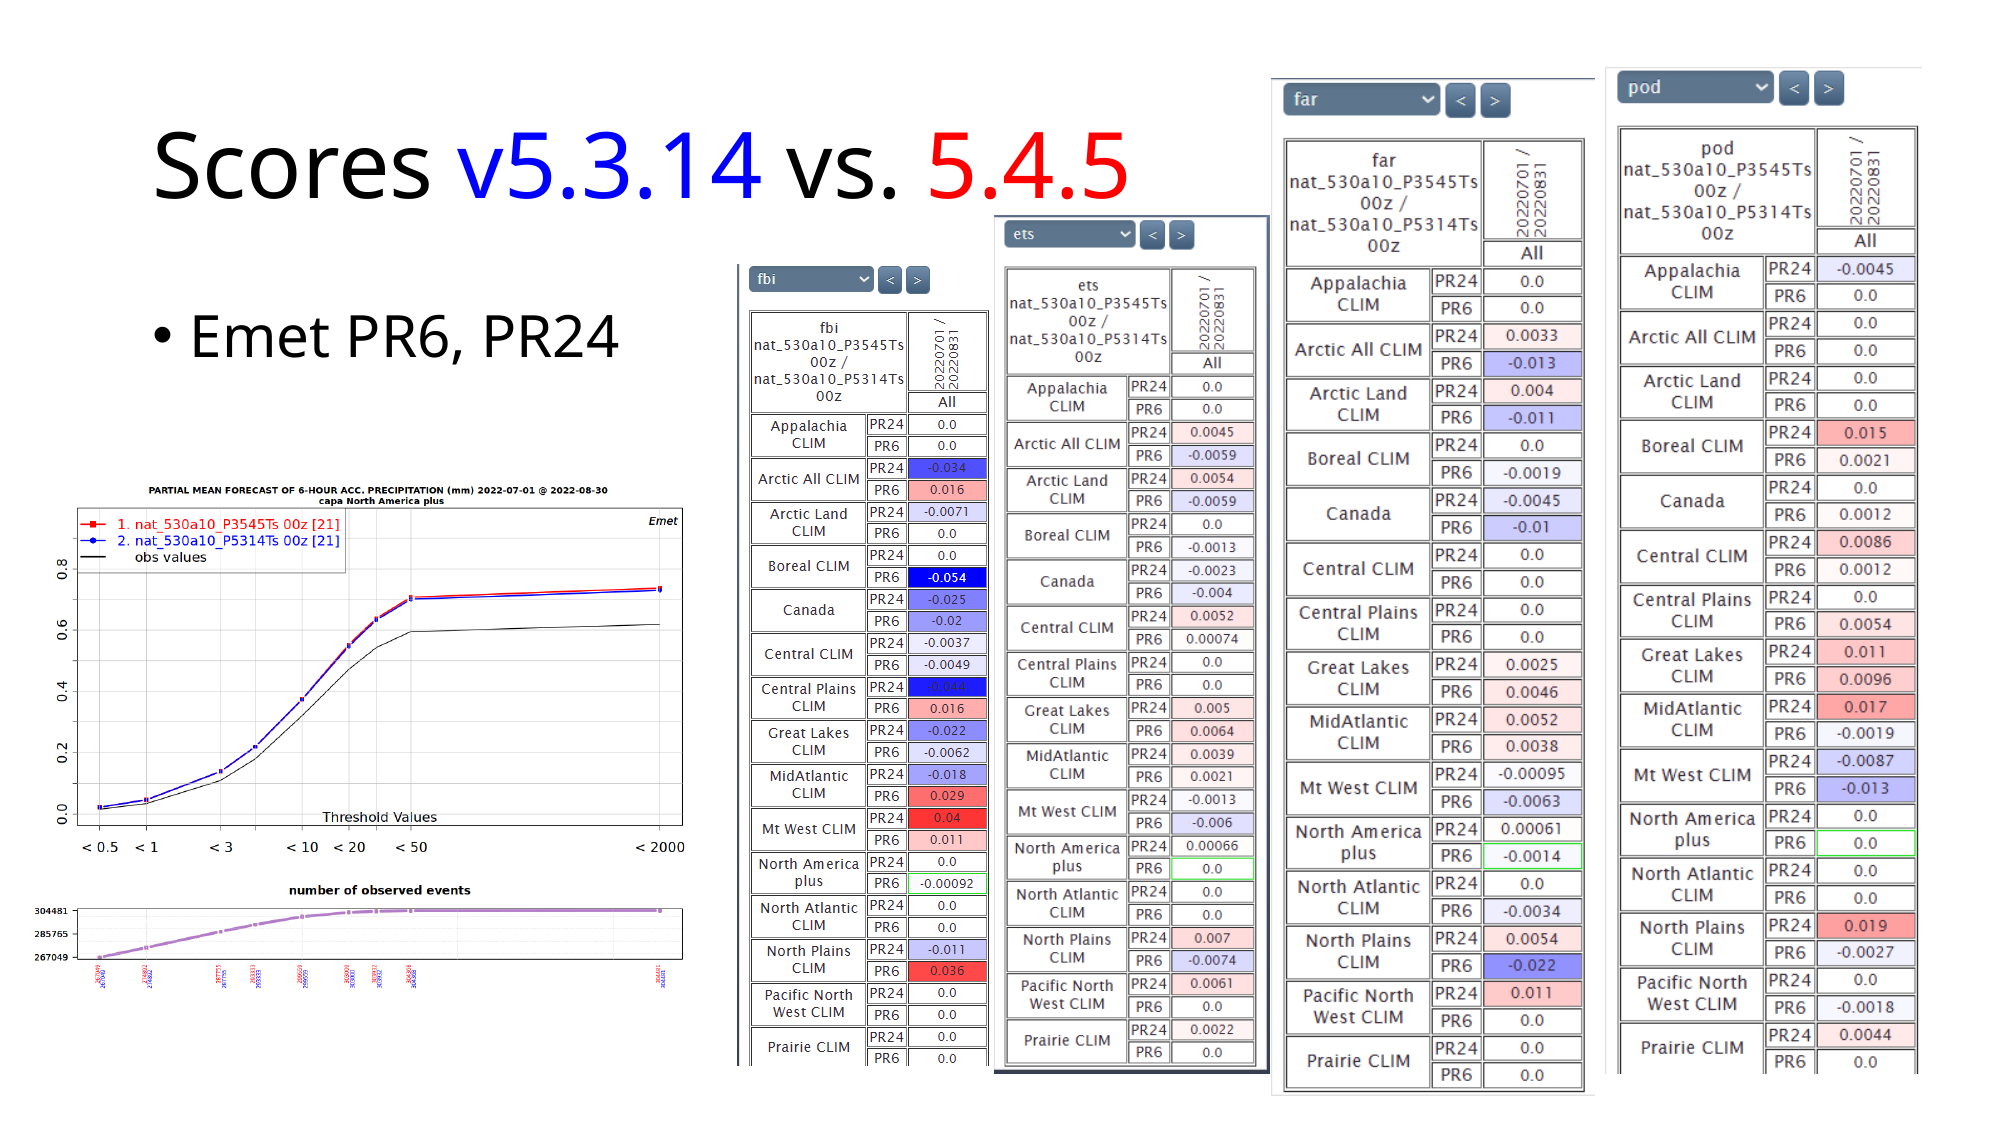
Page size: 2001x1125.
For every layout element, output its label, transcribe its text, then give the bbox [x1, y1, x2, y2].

title Scores v5.3.14 vs. 5.4.5 [137, 59, 1863, 278]
picture [737, 78, 1595, 1096]
picture [21, 450, 711, 1014]
list Emet PR6, PR24 [137, 299, 737, 1014]
picture [1604, 66, 1923, 1075]
